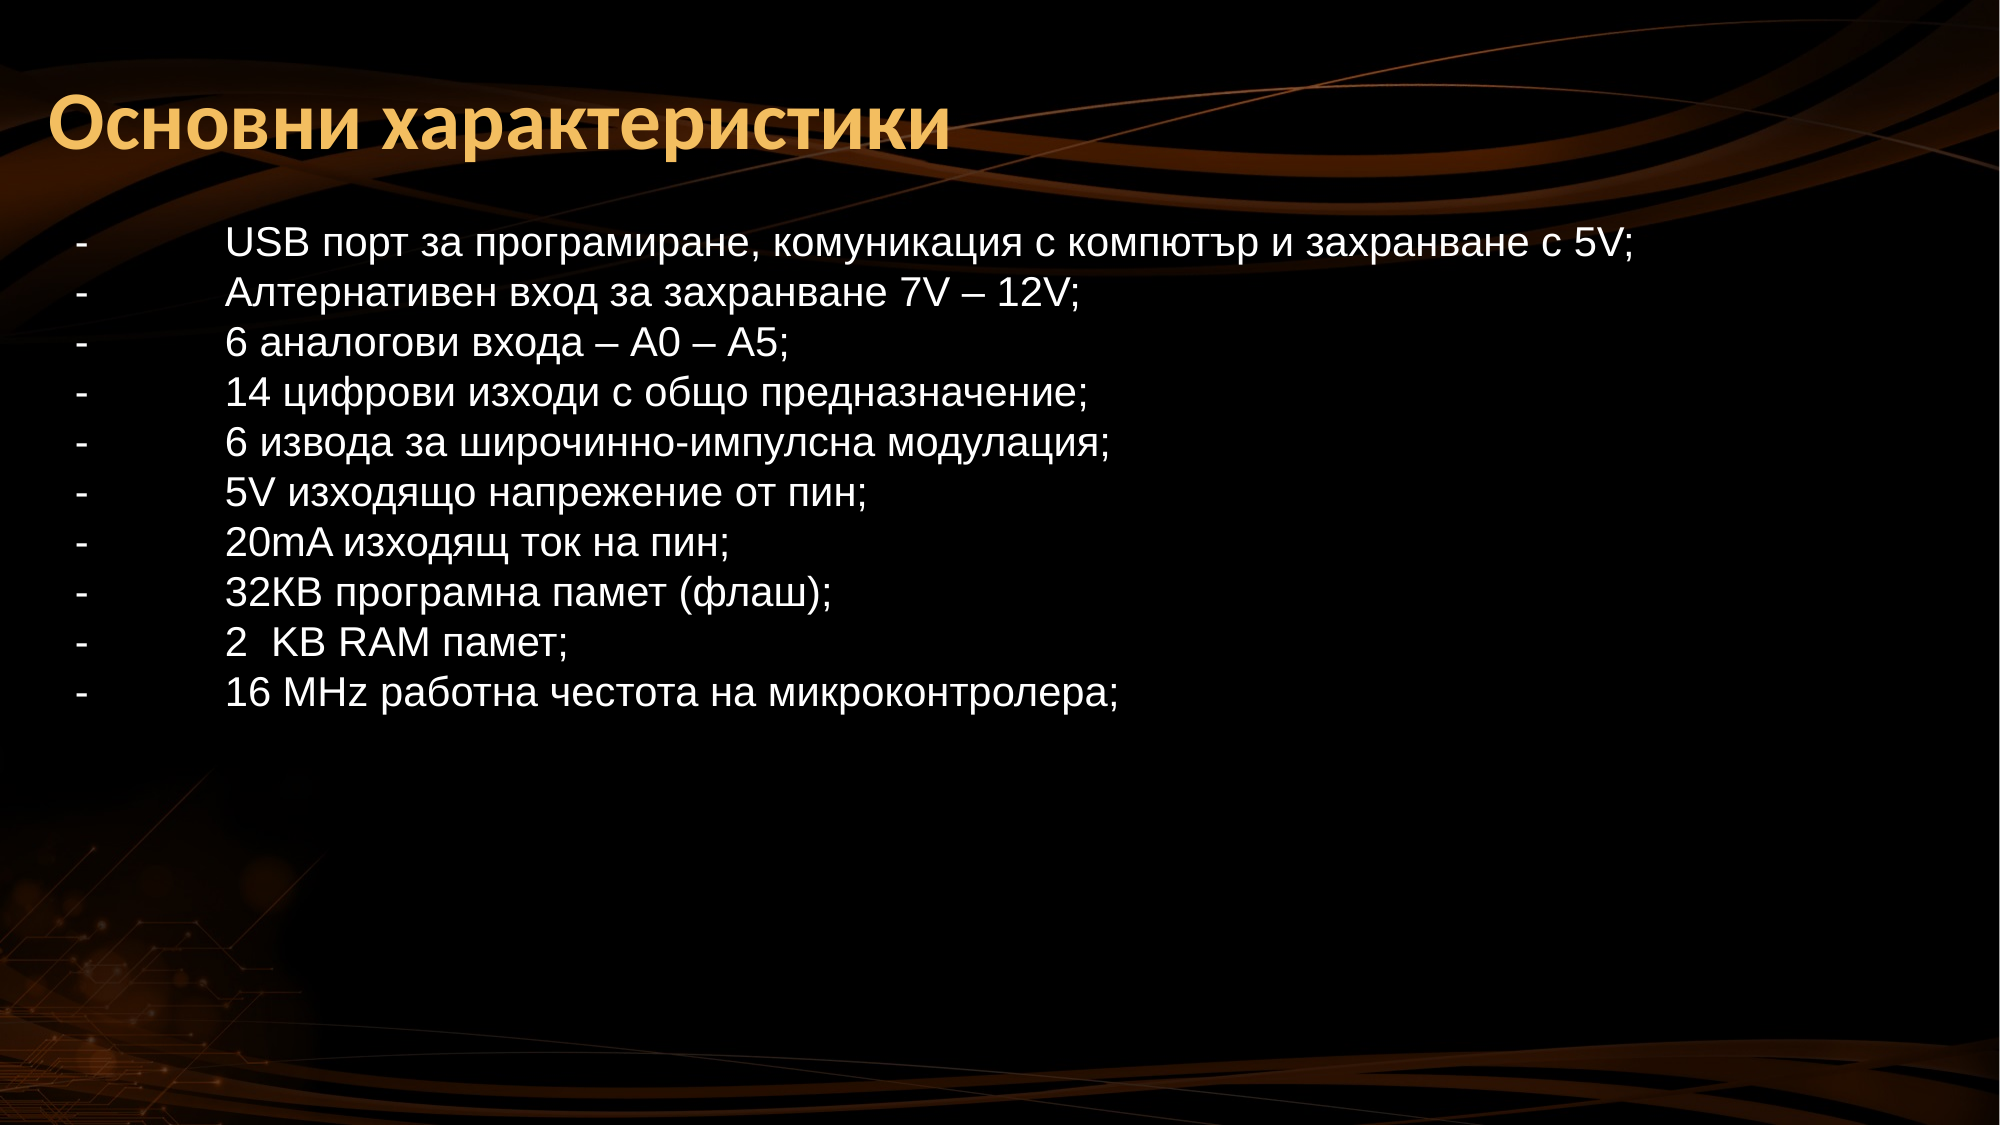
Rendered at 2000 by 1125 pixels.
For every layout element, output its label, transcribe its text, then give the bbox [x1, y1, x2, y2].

text_box - USB порт за програмиране, комуникация с компютър и захранване с 5V; - Алтернативен вход за захранване 7V – 12V; - 6 аналогови входа – А0 – А5; - 14 цифрови изходи с общо предназначение; - 6 извода за широчинно-импулсна модулация; - 5V изходящо напрежение от пин; - 20mA изходящ ток на пин; - 32КB програмна памет (флаш); - 2 KB RAM памет; - 16 MHz работна честота на микроконтролера; [59, 207, 1965, 722]
text_box [49, 174, 1866, 315]
picture [0, 0, 2000, 1125]
text_box Основни характеристики [30, 24, 1884, 207]
